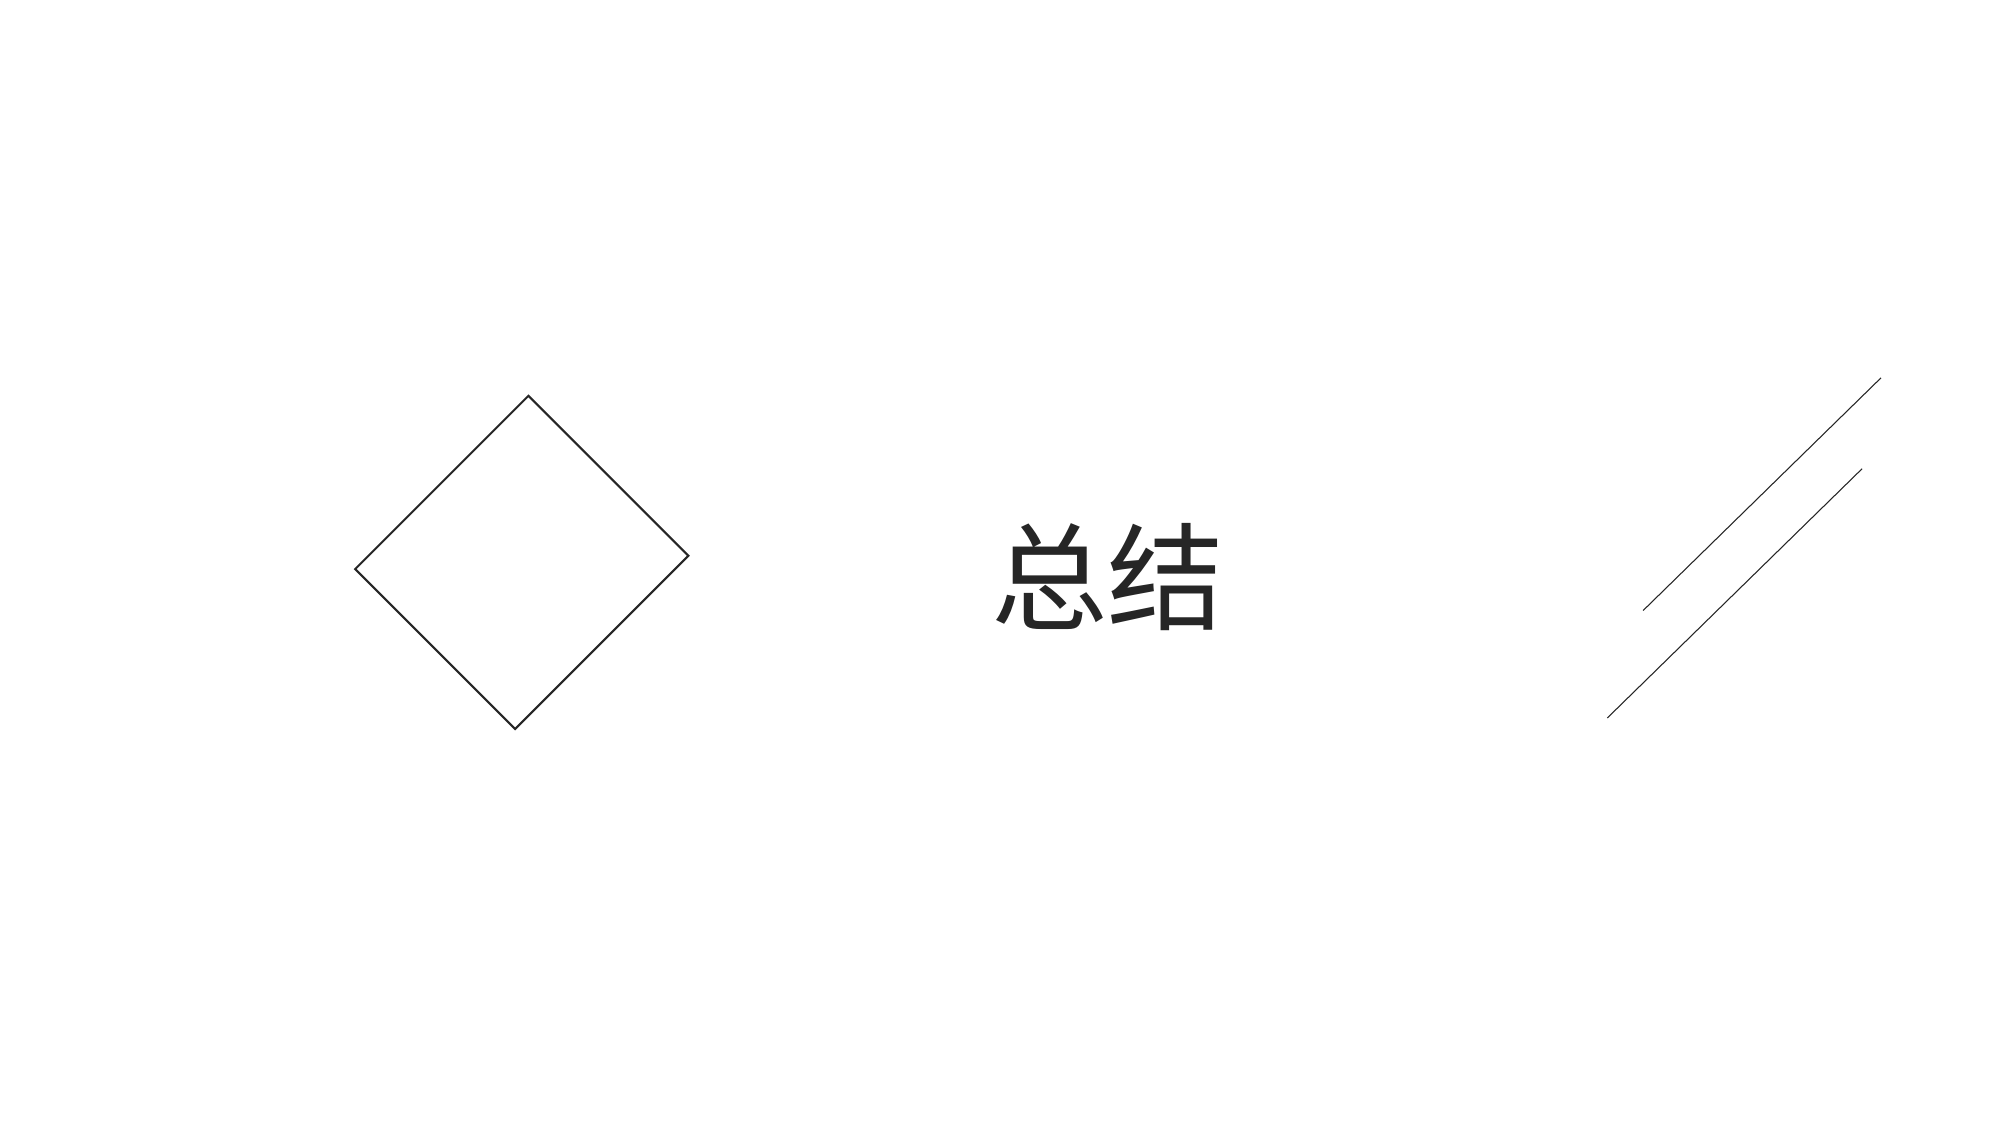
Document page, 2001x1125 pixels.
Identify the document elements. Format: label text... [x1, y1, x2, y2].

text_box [1607, 468, 1863, 718]
text_box [353, 394, 690, 731]
text_box 总结 [780, 497, 1435, 653]
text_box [1643, 377, 1881, 611]
